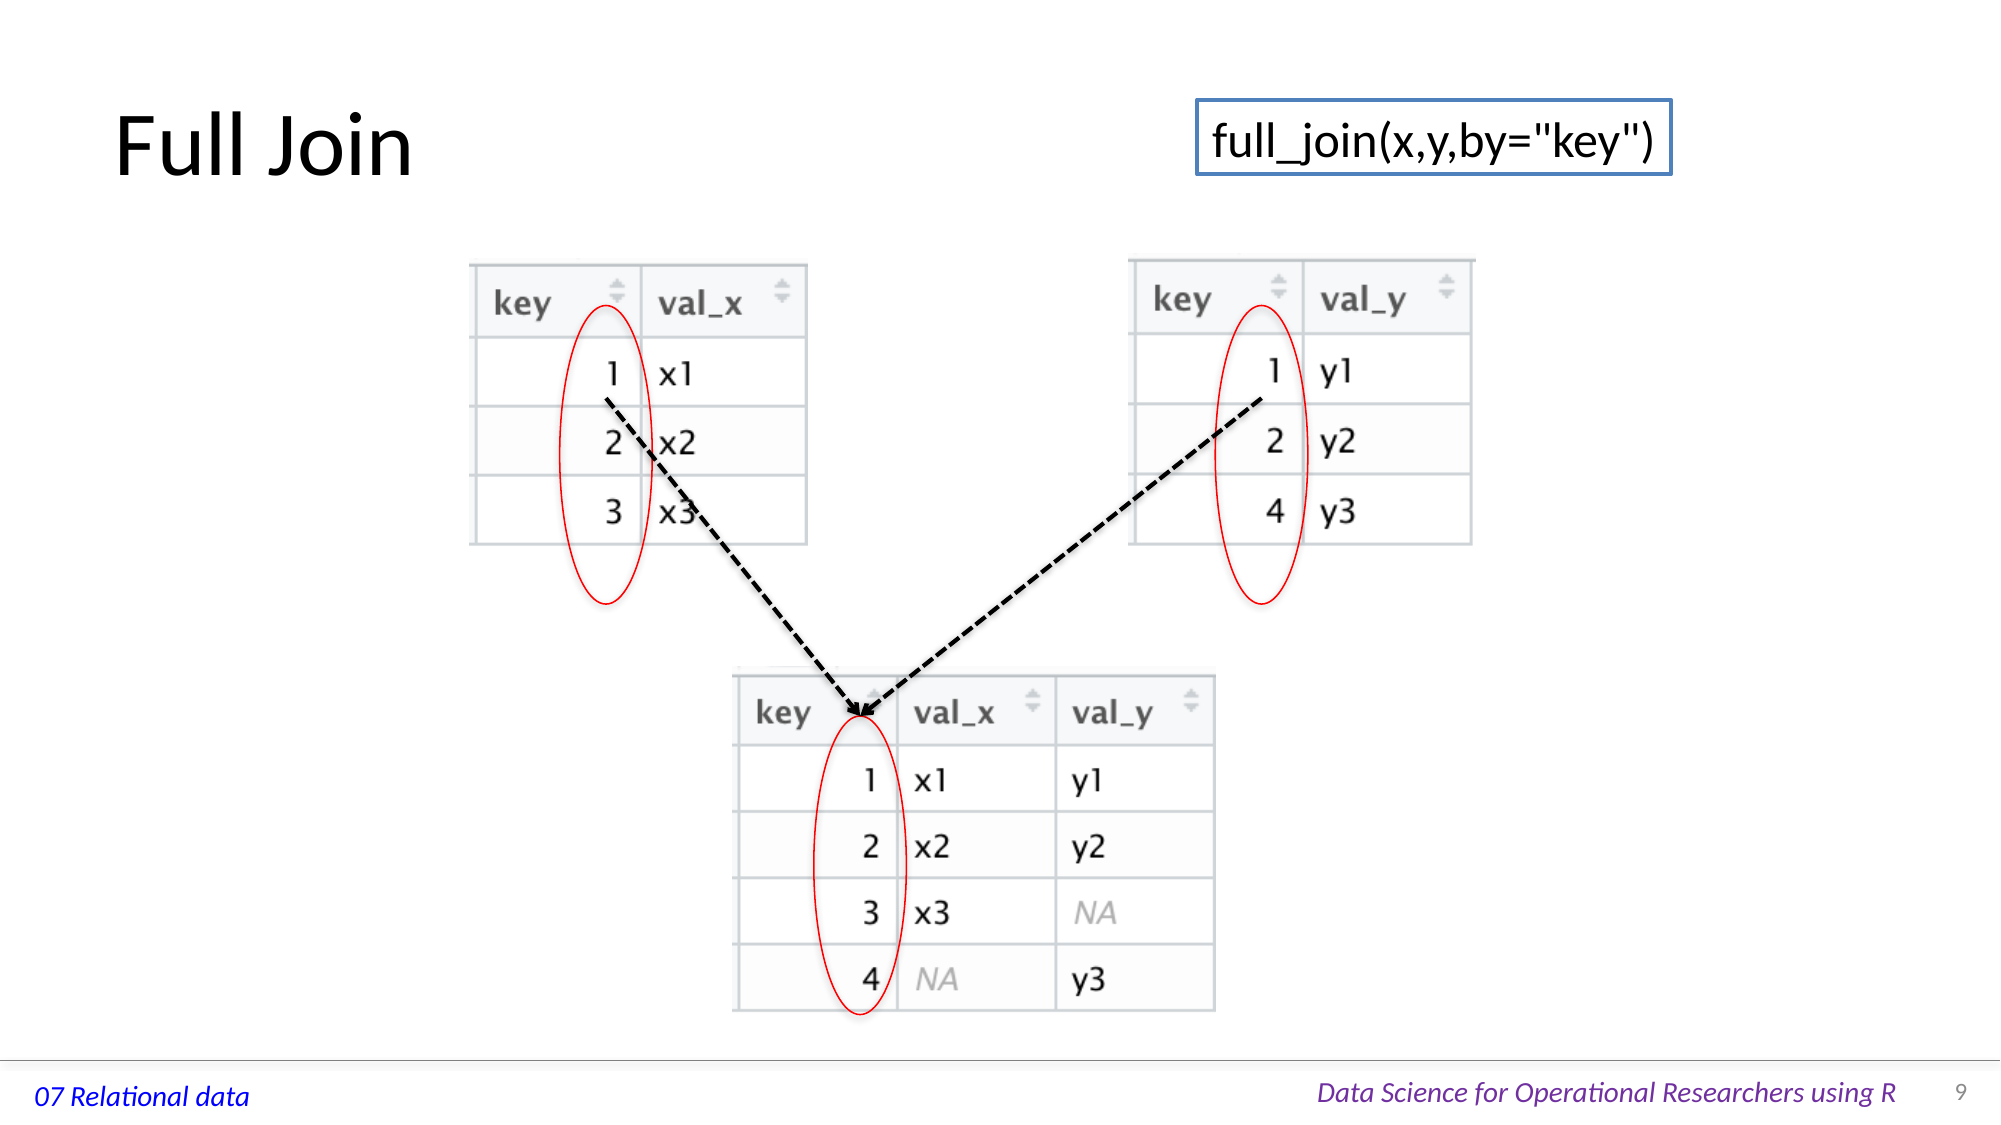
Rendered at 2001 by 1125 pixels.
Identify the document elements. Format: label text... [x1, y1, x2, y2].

title Full Join [99, 45, 1900, 233]
picture [732, 717, 1216, 1015]
text_box [1227, 557, 1297, 605]
slide_number 9 [1899, 1060, 1983, 1120]
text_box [861, 603, 1262, 717]
picture [1128, 253, 1477, 549]
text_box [605, 603, 861, 717]
text_box [571, 558, 641, 605]
picture [468, 258, 808, 549]
text_box full_join(x,y,by="key") [1195, 98, 1673, 176]
